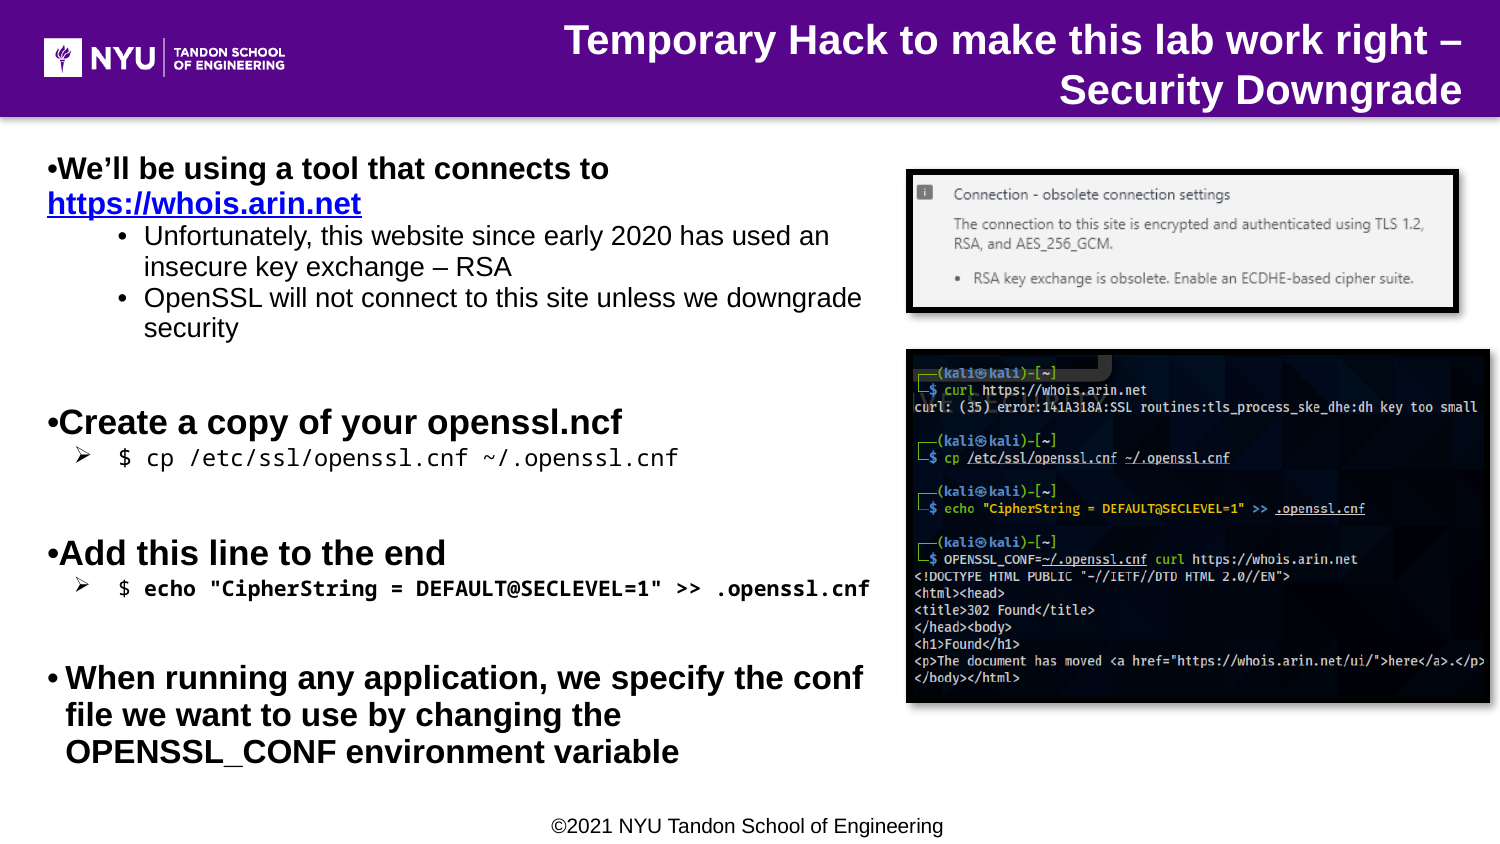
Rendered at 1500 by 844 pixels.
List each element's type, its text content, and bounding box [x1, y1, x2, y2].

list Temporary Hack to make this lab work right – Security Downgrade [392, 12, 1463, 109]
picture [912, 174, 1454, 308]
list We’ll be using a tool that connects to https://whois.arin.net Unfortunately, this website since early 2020 has used an insecure key exchange – RSA OpenSSL will not connect to this site unless we downgrade security Create a copy of your openssl.ncf $ cp /etc/ssl/openssl.cnf ~/.openssl.cnf Add this line to the end $ echo "CipherString = DEFAULT@SECLEVEL=1" >> .openssl.cnf When running any application, we specify the conf file we want to use by changing the OPENSSL_CONF environment variable [47, 151, 880, 800]
picture [44, 38, 285, 77]
picture [912, 354, 1485, 698]
